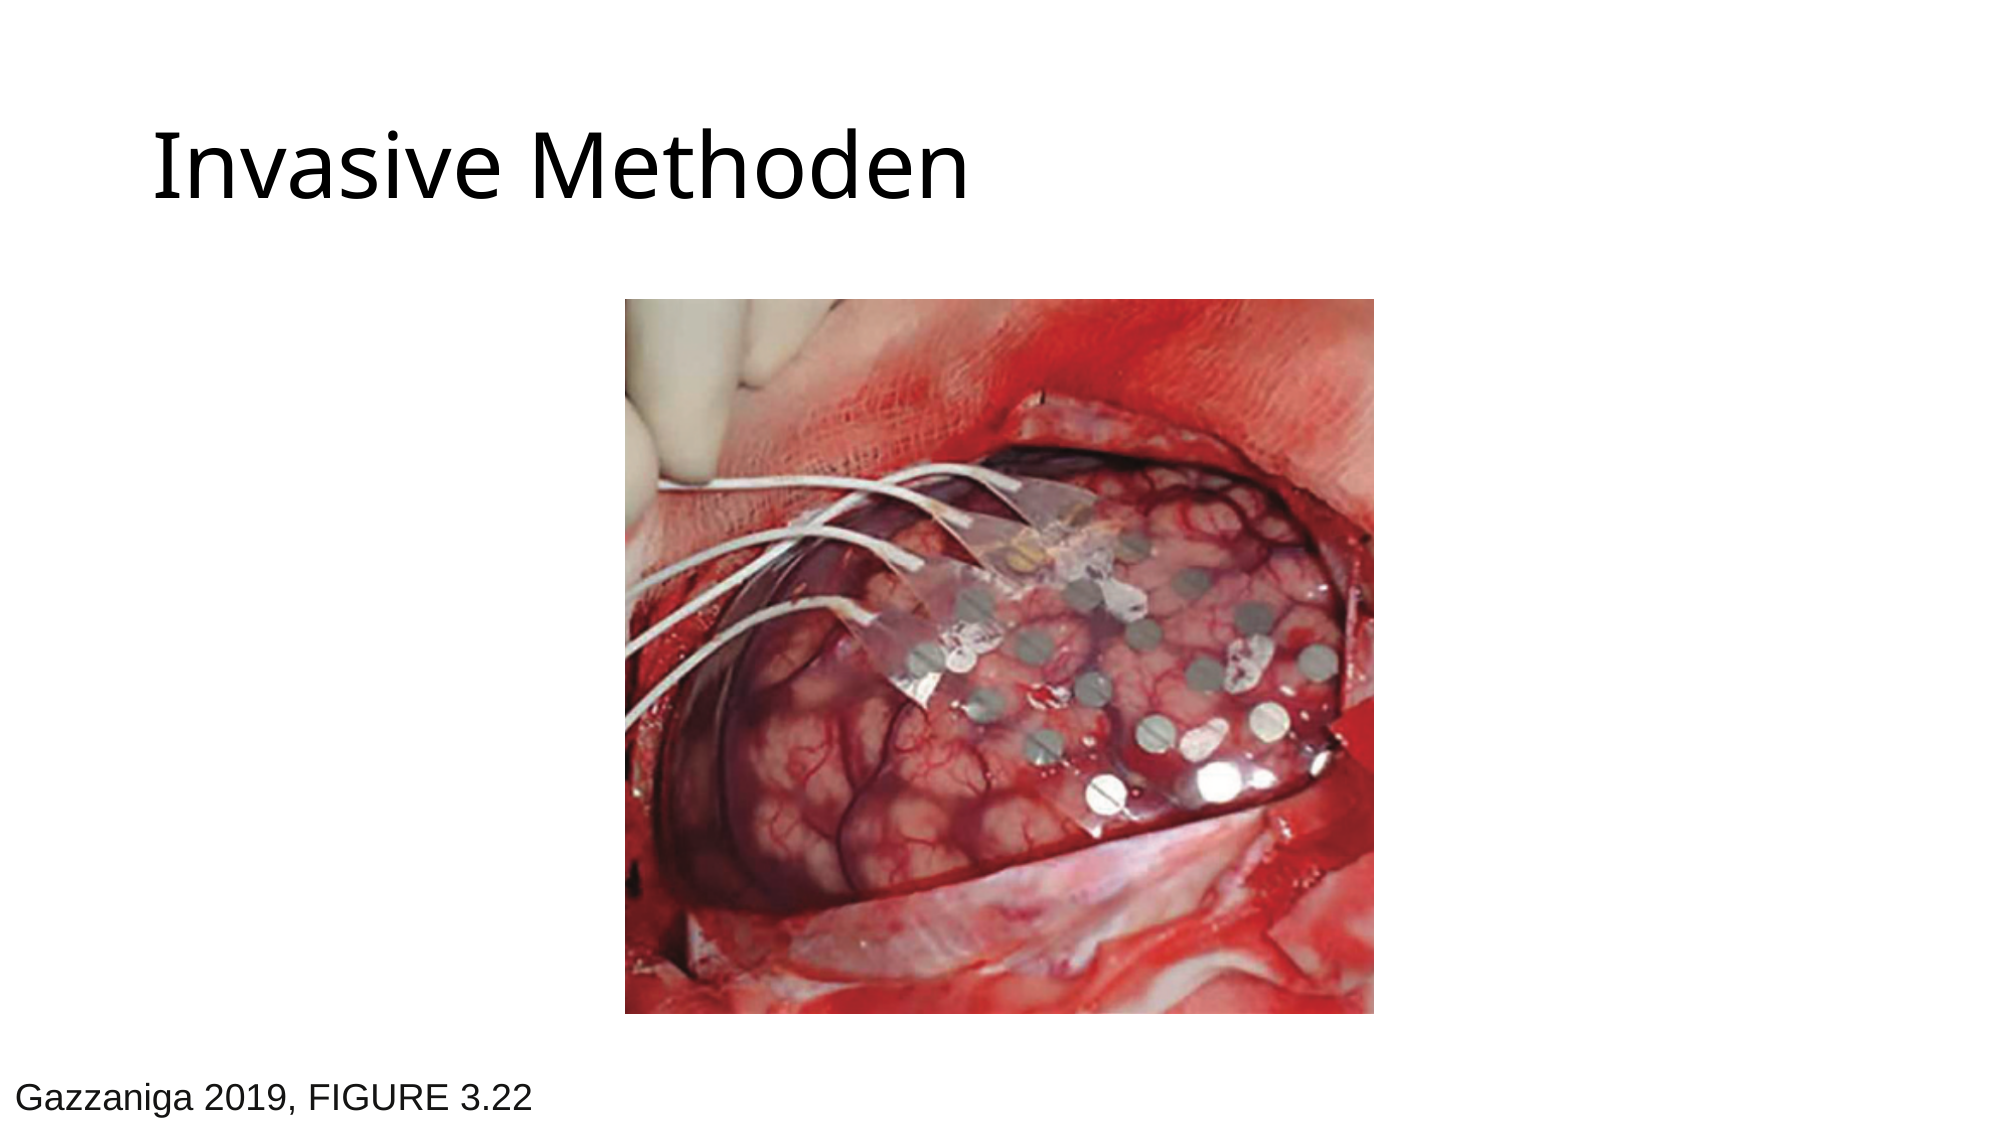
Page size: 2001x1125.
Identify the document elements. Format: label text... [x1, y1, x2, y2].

text_box Gazzaniga 2019, FIGURE 3.22 [0, 1065, 1000, 1125]
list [625, 299, 1374, 1014]
title Invasive Methoden [137, 59, 1863, 278]
